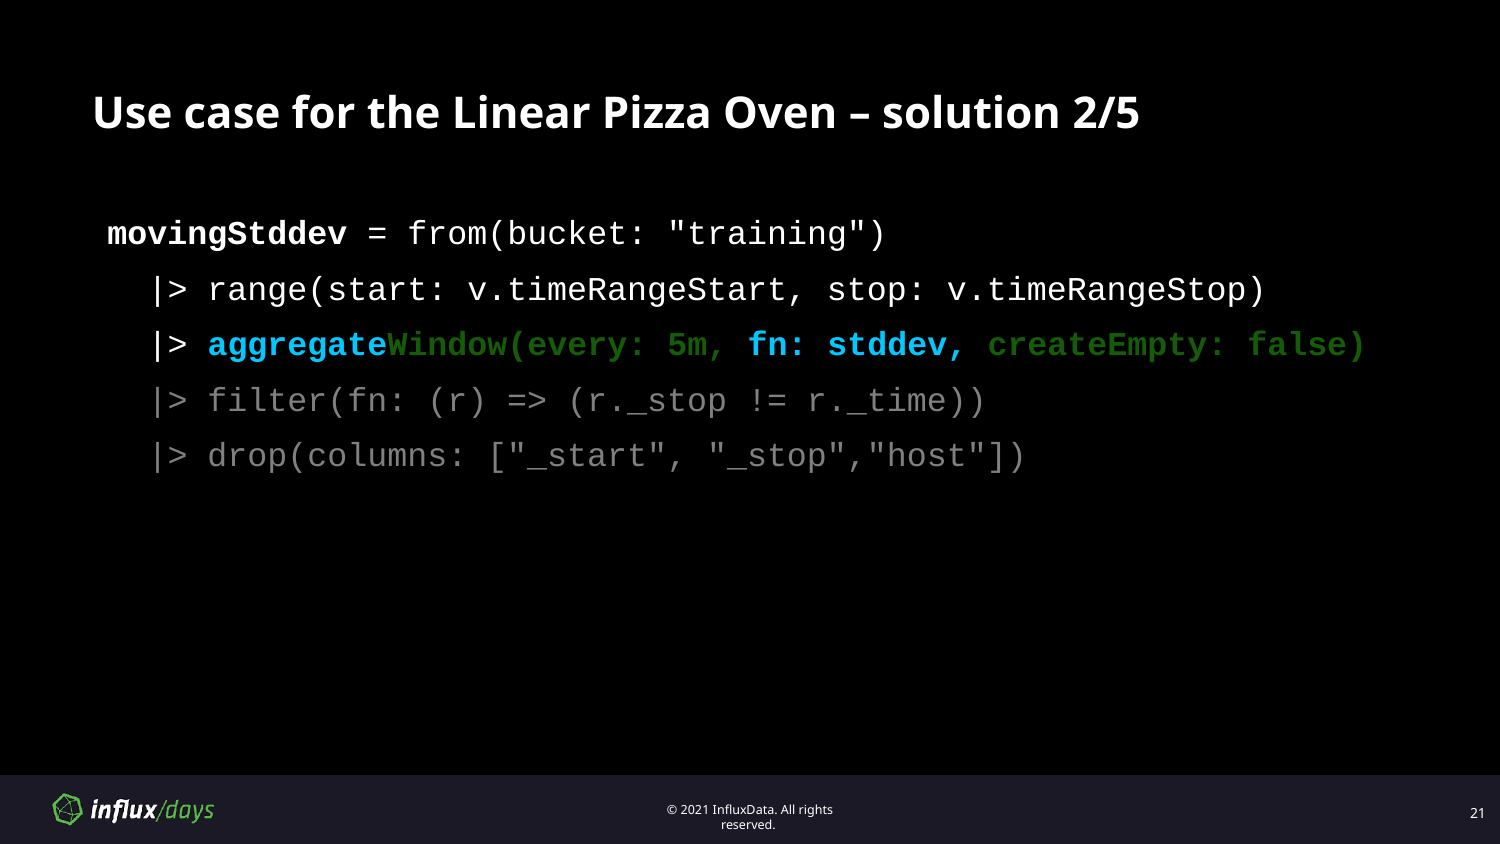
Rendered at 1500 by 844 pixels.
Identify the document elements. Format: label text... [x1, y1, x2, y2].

title Use case for the Linear Pizza Oven – solution 2/5 [76, 33, 1424, 196]
list movingStddev = from(bucket: "training") |> range(start: v.timeRangeStart, stop: v.timeRangeStop) |> aggregateWindow(every: 5m, fn: stddev, createEmpty: false) |> filter(fn: (r) => (r._stop != r._time)) |> drop(columns: ["_start", "_stop","host"]) [76, 204, 1424, 761]
picture [0, 775, 1500, 844]
